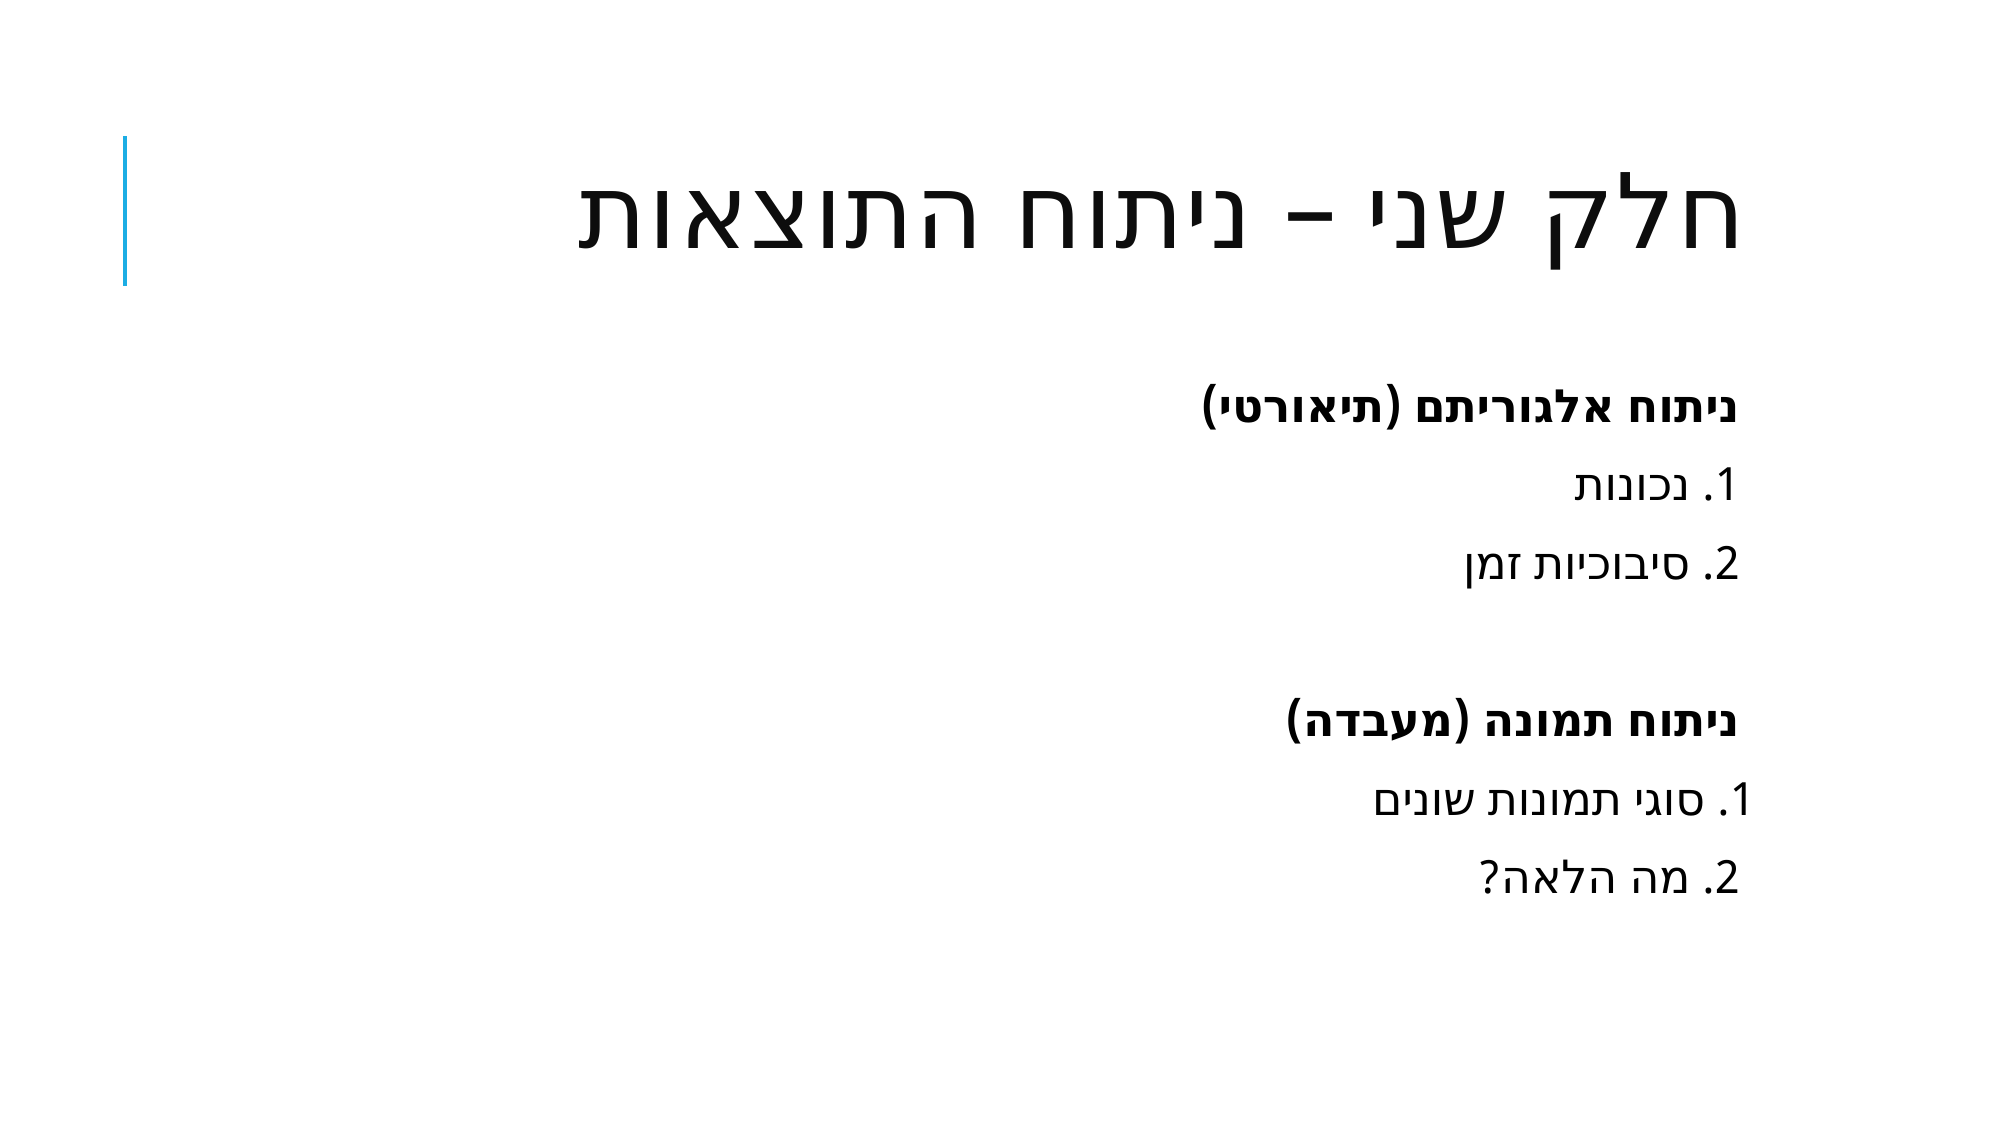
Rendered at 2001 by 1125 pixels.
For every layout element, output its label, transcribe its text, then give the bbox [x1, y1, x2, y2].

list ניתוח אלגוריתם (תיאורטי) 1. נכונות 2. סיבוכיות זמן ניתוח תמונה (מעבדה) 1. סוגי תמונות שונים 2. מה הלאה? [168, 375, 1763, 1035]
title חלק שני – ניתוח התוצאות [168, 96, 1763, 342]
